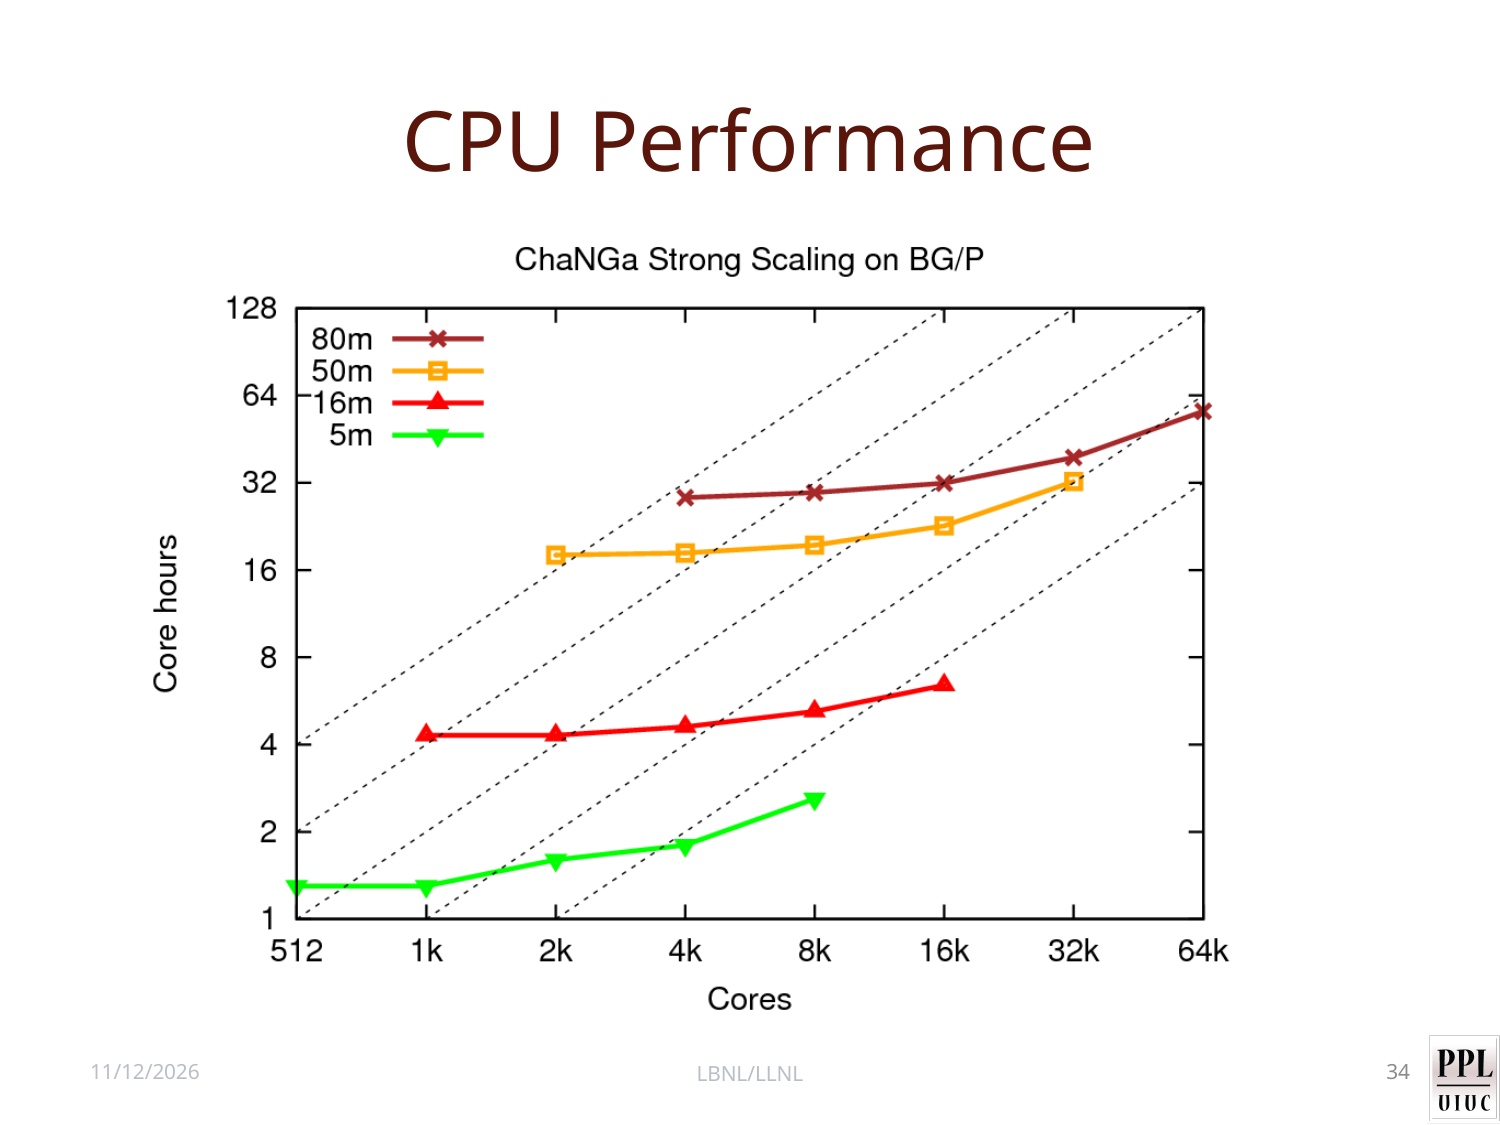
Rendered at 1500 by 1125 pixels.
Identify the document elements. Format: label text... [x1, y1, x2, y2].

slide_number 34 [1074, 1042, 1425, 1103]
picture [1425, 1032, 1500, 1125]
footer LBNL/LLNL [512, 1042, 988, 1103]
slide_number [75, 1042, 425, 1103]
picture [101, 214, 1259, 1028]
title CPU Performance [74, 51, 1425, 226]
